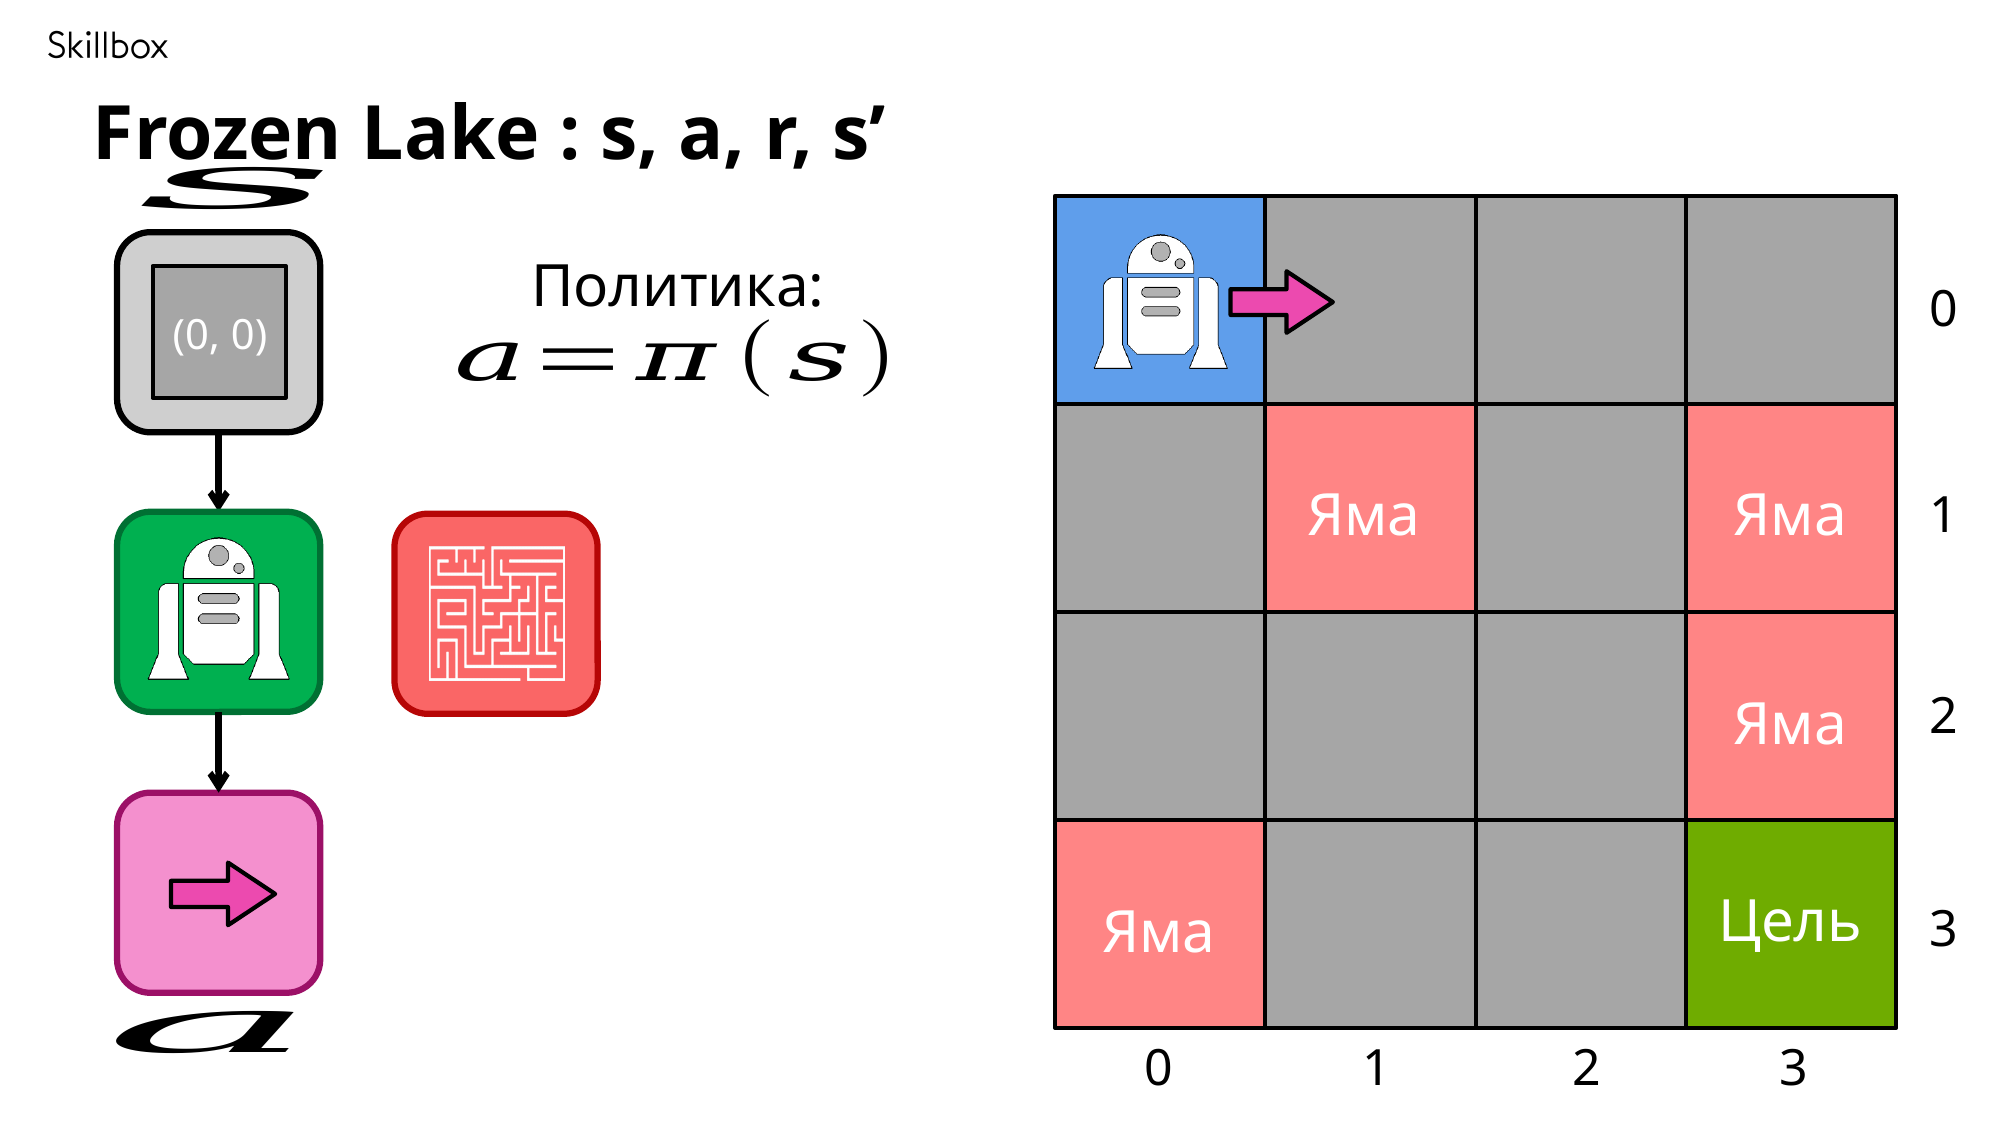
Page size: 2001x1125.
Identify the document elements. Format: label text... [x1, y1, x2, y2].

text_box 1 [1326, 1027, 1427, 1103]
text_box 3 [1743, 1027, 1844, 1103]
text_box Яма [1221, 470, 1507, 555]
text_box [1263, 402, 1474, 470]
text_box Цель [1647, 875, 1933, 961]
text_box [1263, 610, 1474, 818]
text_box [1684, 818, 1898, 875]
text_box [1684, 961, 1898, 1030]
text_box Frozen Lake : s, a, r, s’ [77, 81, 1982, 190]
text_box 1 [1894, 475, 1995, 551]
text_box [394, 513, 598, 715]
text_box [1684, 402, 1898, 470]
picture [1093, 234, 1229, 371]
text_box [1053, 818, 1263, 887]
text_box [1684, 555, 1898, 610]
text_box [1474, 610, 1684, 818]
text_box [1263, 194, 1474, 402]
text_box [1263, 555, 1474, 610]
text_box 0 [1108, 1027, 1209, 1103]
text_box Яма [1647, 678, 1933, 764]
picture [48, 30, 168, 59]
text_box [1474, 818, 1684, 1030]
text_box [1263, 818, 1474, 1030]
text_box 2 [1894, 676, 1995, 751]
text_box [1053, 610, 1263, 818]
text_box Политика: [481, 240, 874, 326]
text_box [1053, 402, 1263, 610]
text_box [1474, 194, 1684, 402]
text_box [116, 792, 321, 994]
text_box [1233, 269, 1335, 335]
text_box [1053, 194, 1263, 402]
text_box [116, 511, 321, 713]
text_box Яма [1647, 470, 1933, 555]
text_box Яма [1016, 887, 1302, 972]
text_box [1684, 610, 1898, 678]
text_box 2 [1536, 1027, 1637, 1103]
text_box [116, 231, 321, 433]
text_box [1684, 194, 1898, 402]
text_box [1684, 764, 1898, 818]
text_box [1053, 972, 1263, 1030]
text_box [1474, 402, 1684, 610]
text_box 0 [1894, 268, 1995, 344]
text_box 3 [1894, 889, 1995, 964]
